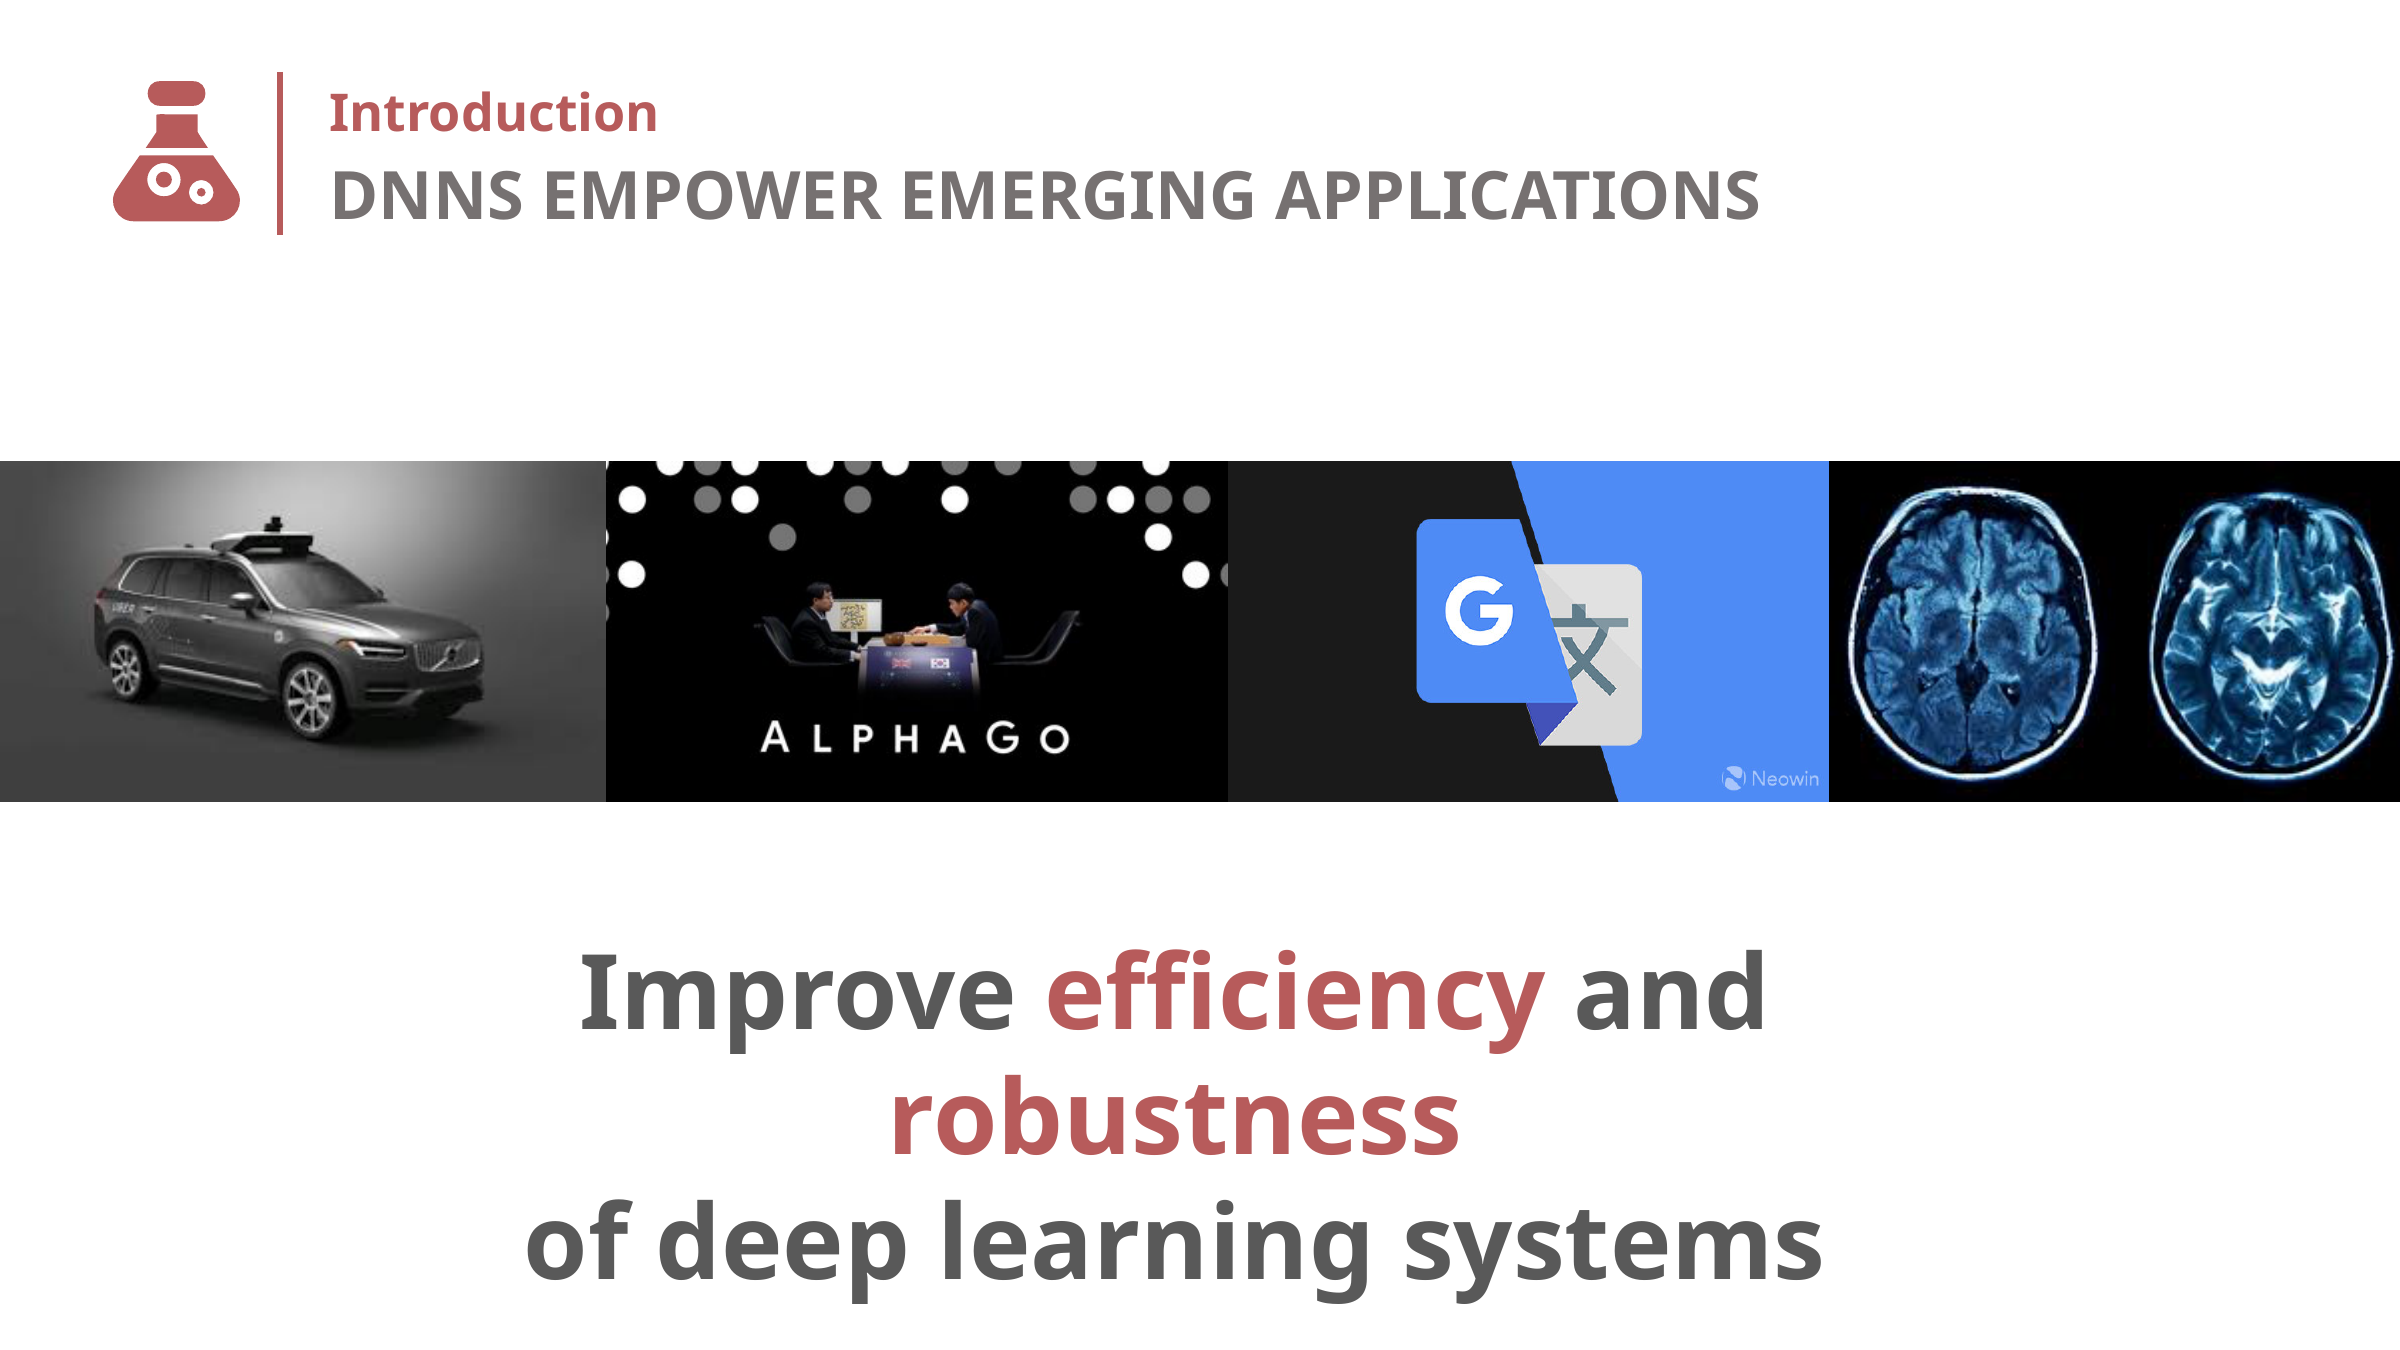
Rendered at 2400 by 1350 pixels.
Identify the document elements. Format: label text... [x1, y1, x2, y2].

picture [0, 461, 2400, 802]
title Introduction [314, 75, 2385, 154]
text_box Improve efficiency and robustness of deep learning systems [273, 917, 2078, 1308]
list DNNS EMPOWER EMERGING APPLICATIONS [314, 154, 2385, 236]
